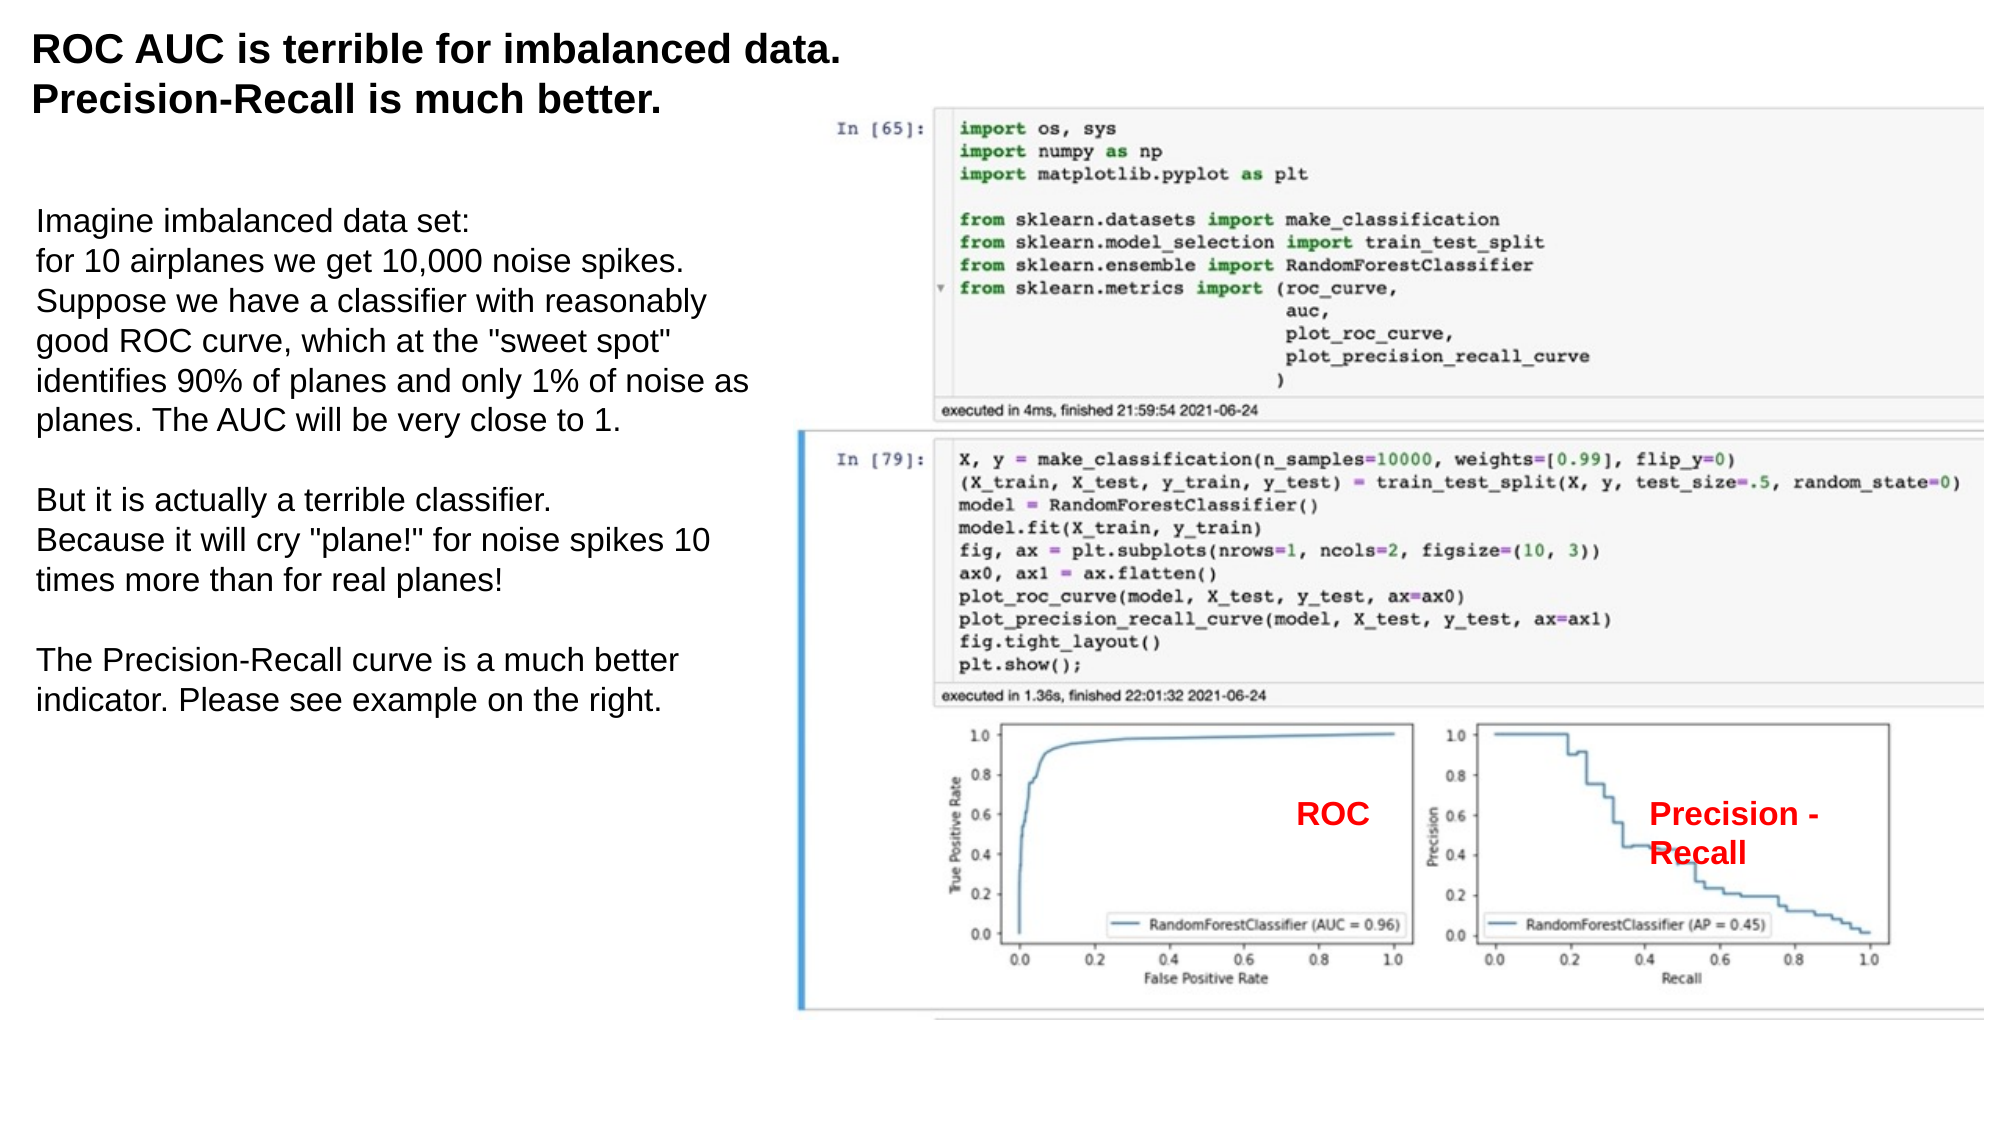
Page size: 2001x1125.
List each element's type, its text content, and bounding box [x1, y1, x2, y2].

picture [793, 94, 1984, 1021]
text_box Imagine imbalanced data set: for 10 airplanes we get 10,000 noise spikes. Suppose we have a classifier with reasonably good ROC curve, which at the "sweet spot" identifies 90% of planes and only 1% of noise as planes. The AUC will be very close to 1. But it is actually a terrible classifier. Because it will cry "plane!" for noise spikes 10 times more than for real planes! The Precision-Recall curve is a much better indicator. Please see example on the right. [21, 191, 782, 726]
text_box ROC AUC is terrible for imbalanced data. Precision-Recall is much better. [16, 14, 880, 130]
